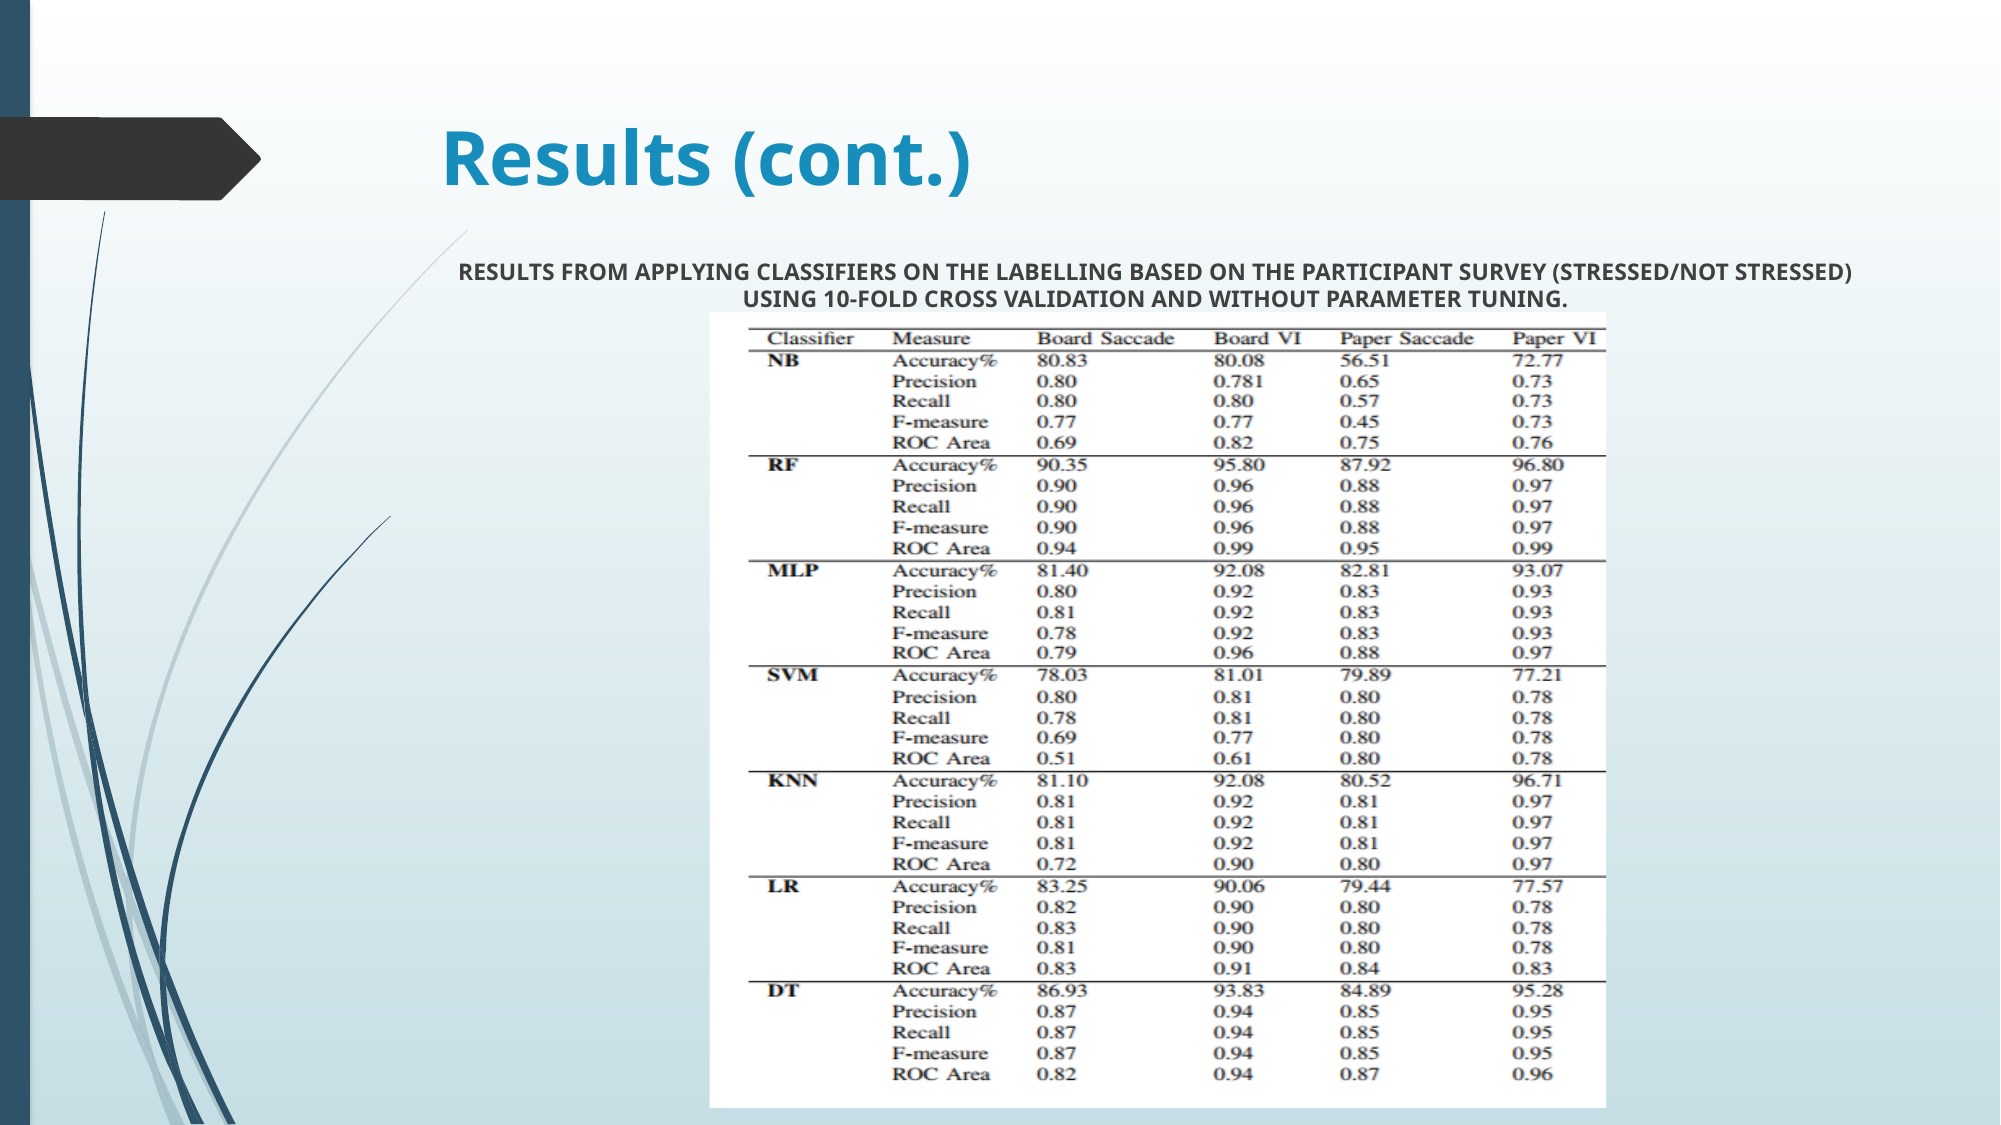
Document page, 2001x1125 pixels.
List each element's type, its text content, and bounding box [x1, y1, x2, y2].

list RESULTS FROM APPLYING CLASSIFIERS ON THE LABELLING BASED ON THE PARTICIPANT SURVEY (STRESSED/NOT STRESSED) USING 10-FOLD CROSS VALIDATION AND WITHOUT PARAMETER TUNING. [424, 249, 1888, 970]
picture [709, 312, 1607, 1108]
title Results (cont.) [425, 102, 1888, 249]
